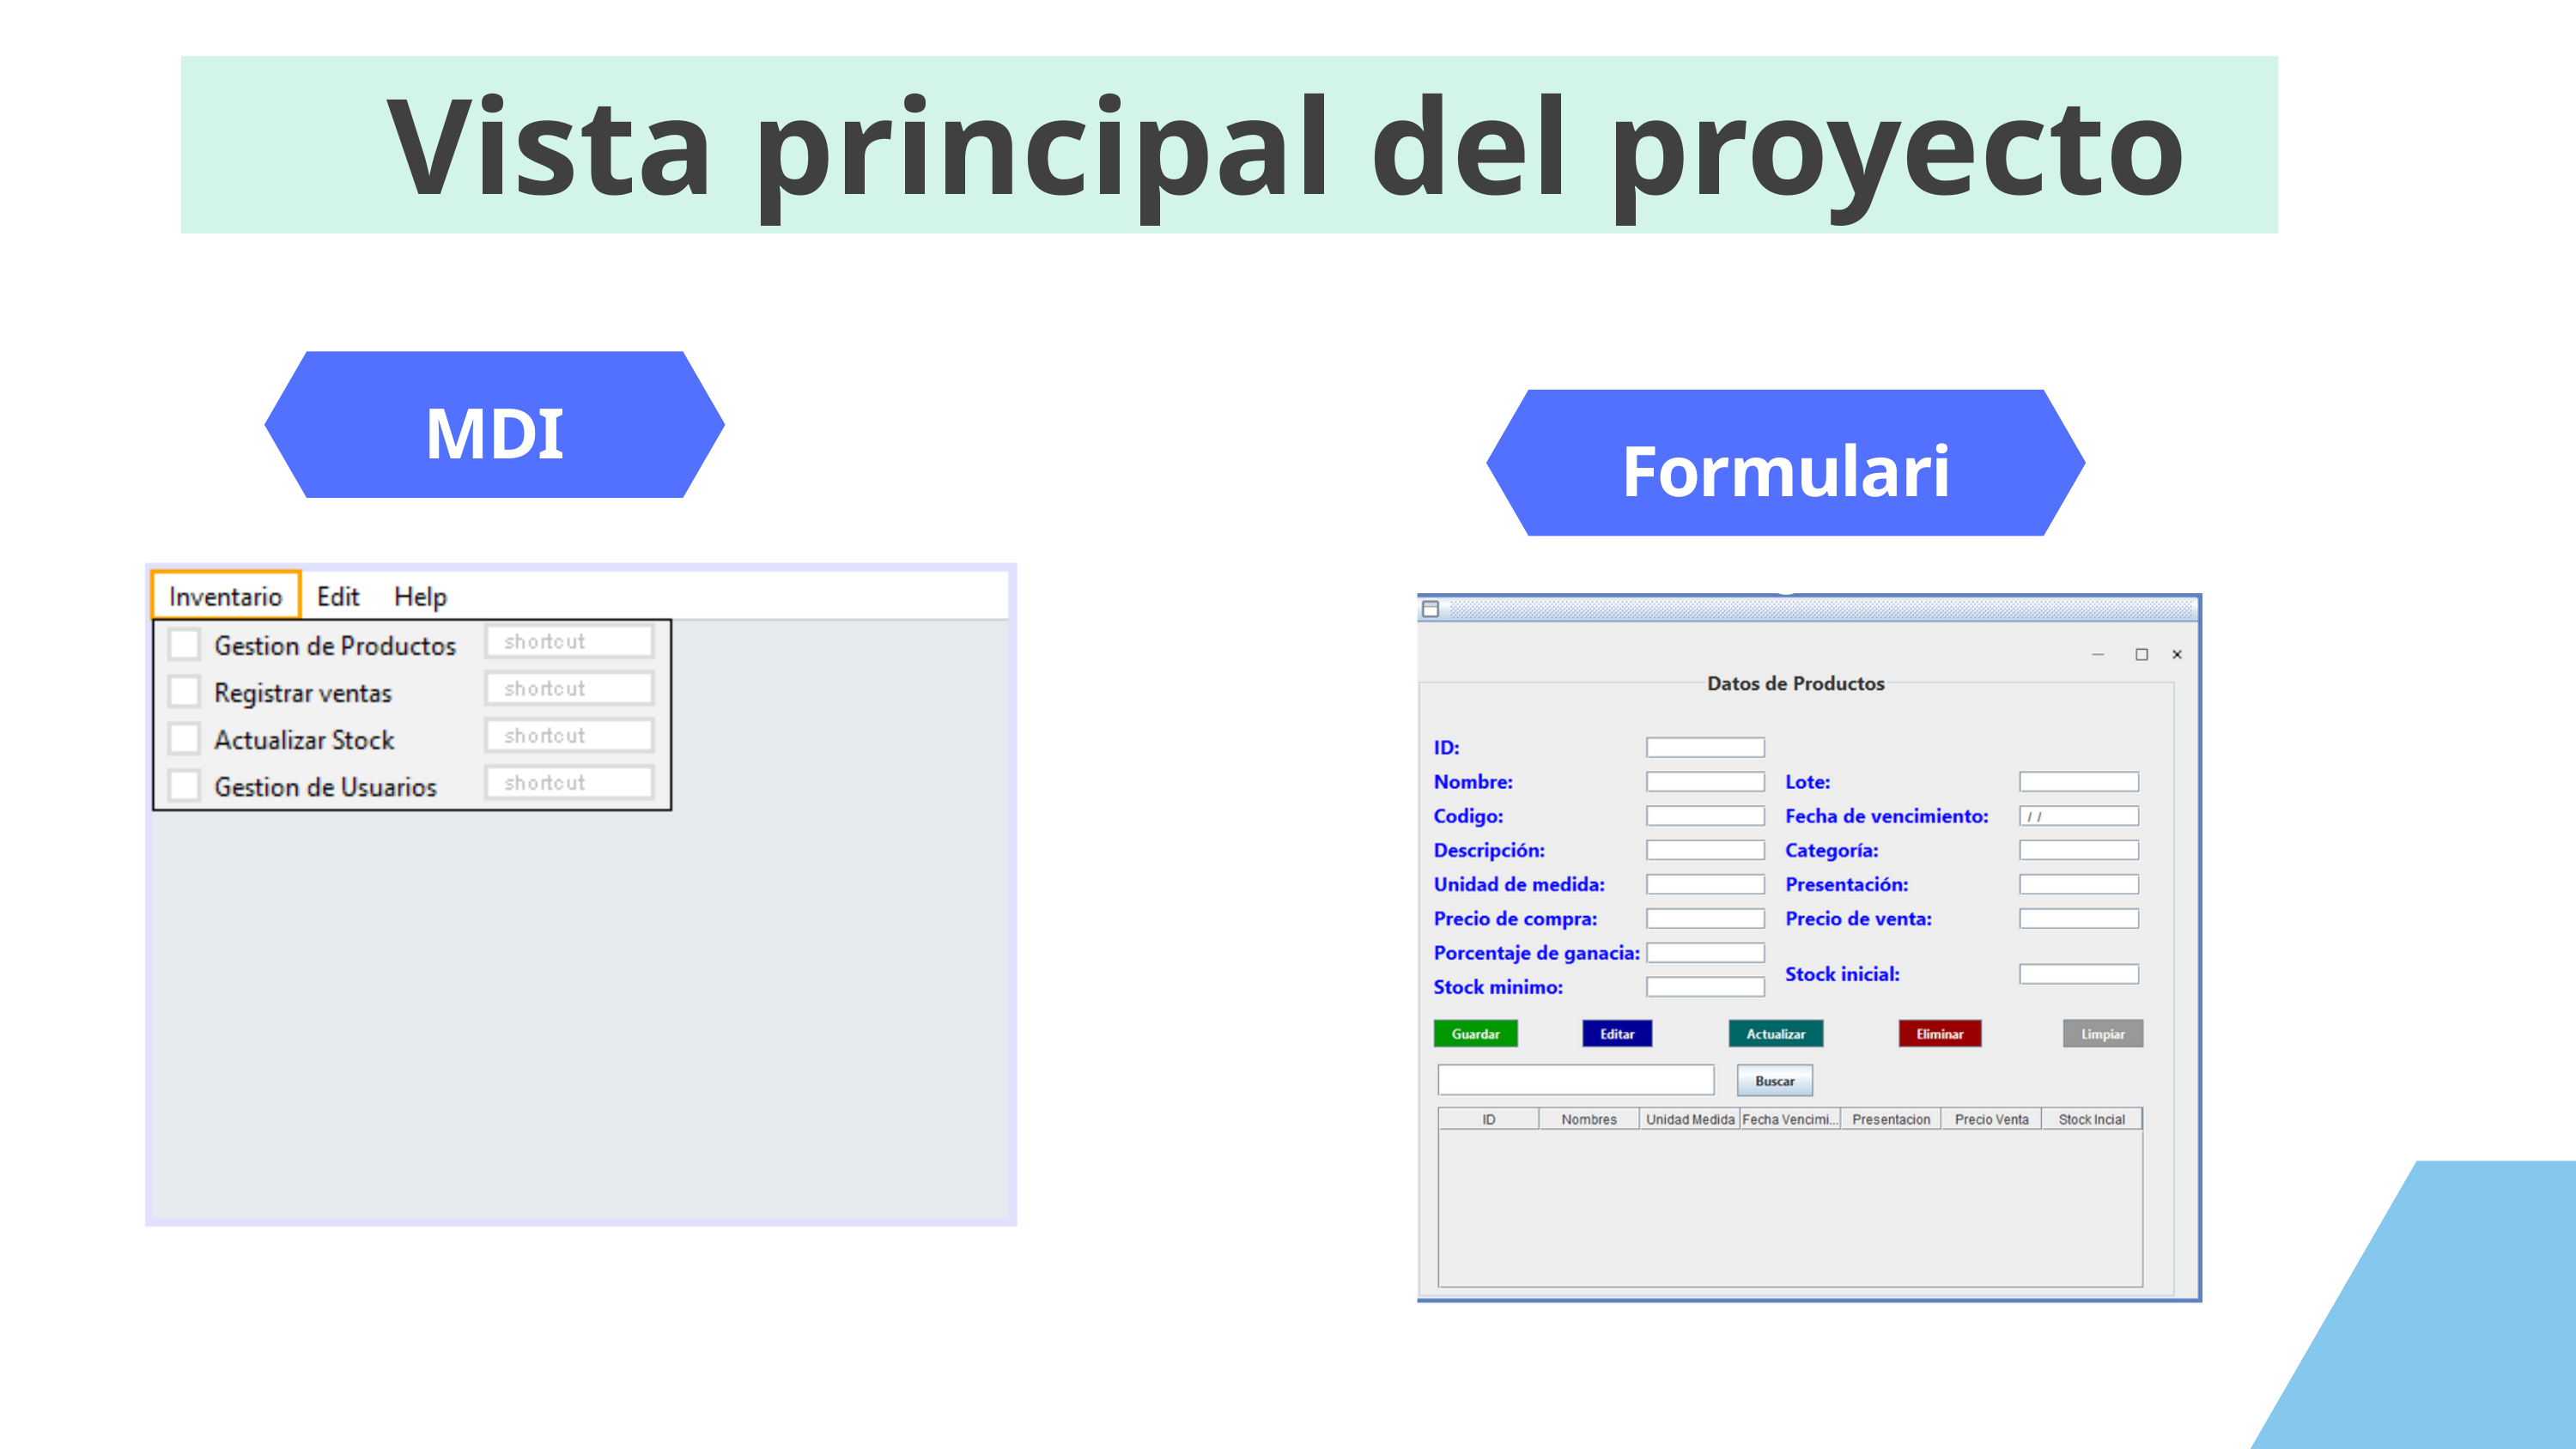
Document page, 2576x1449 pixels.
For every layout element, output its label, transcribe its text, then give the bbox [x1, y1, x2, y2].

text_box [2224, 1161, 2576, 1449]
text_box [180, 221, 2279, 234]
text_box [1417, 593, 2202, 1304]
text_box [1485, 389, 2087, 537]
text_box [264, 351, 726, 499]
text_box Vista principal del proyecto [0, 35, 2576, 221]
text_box [144, 561, 1018, 1234]
